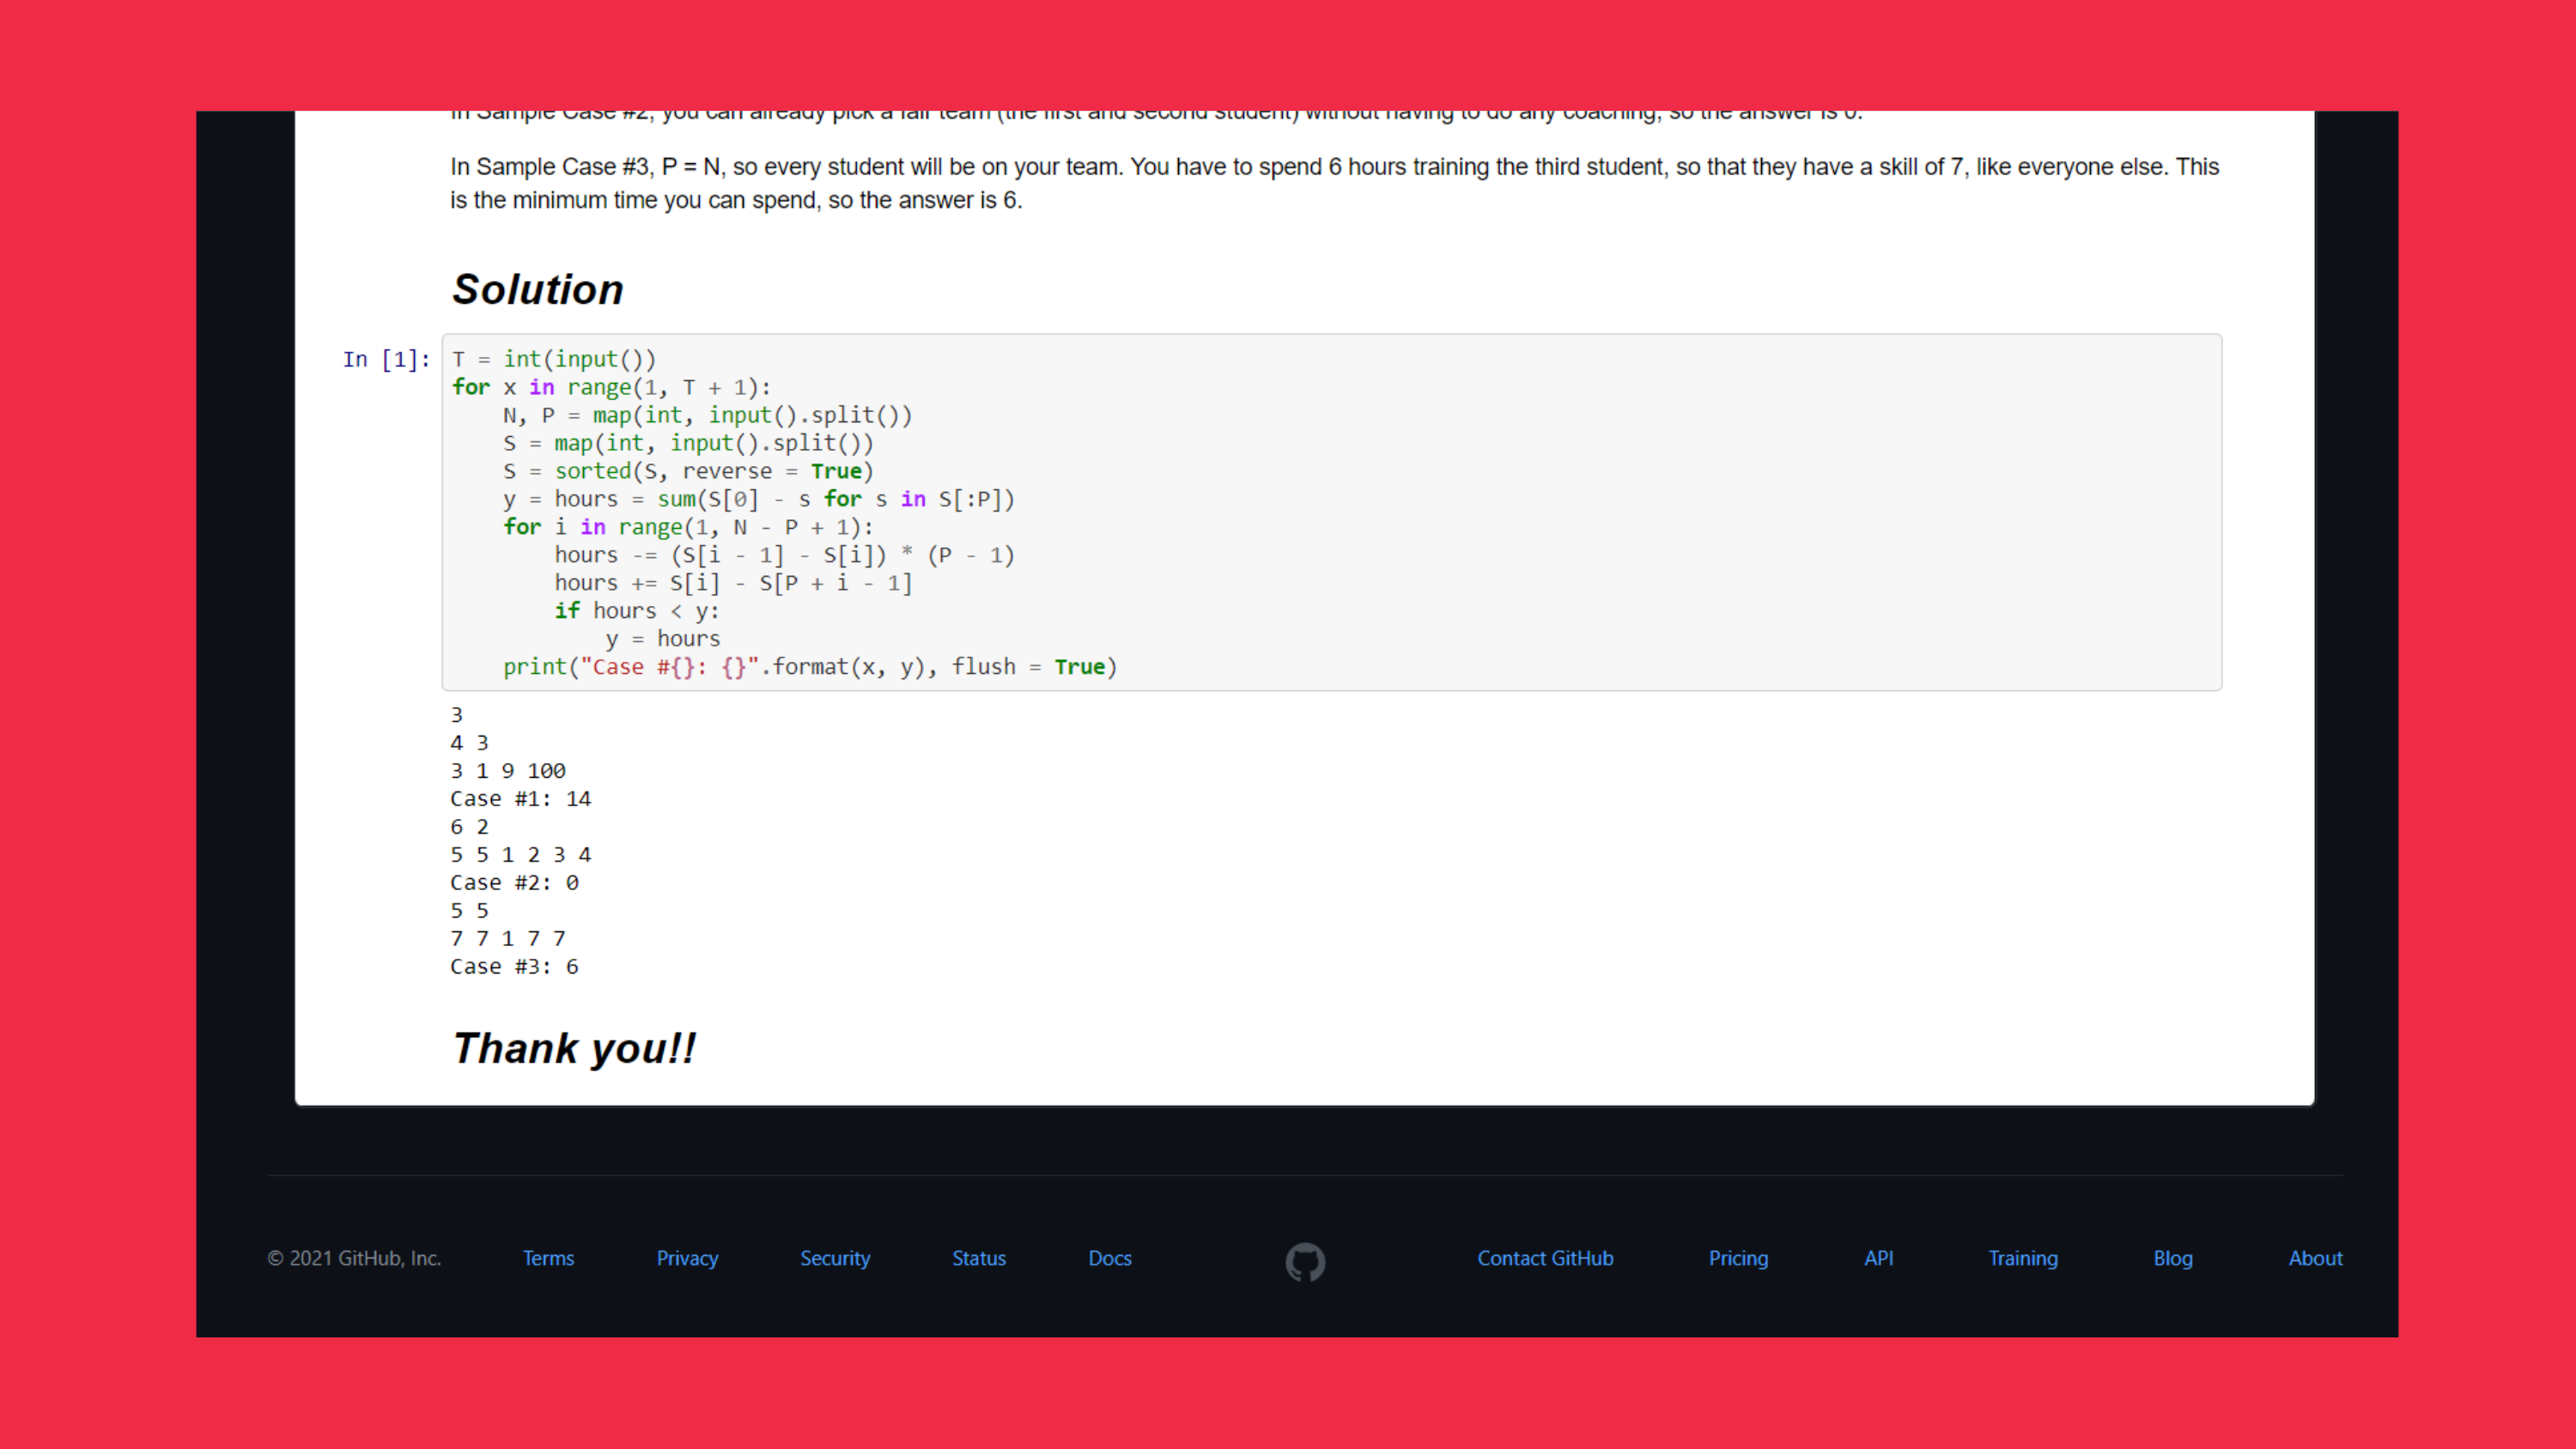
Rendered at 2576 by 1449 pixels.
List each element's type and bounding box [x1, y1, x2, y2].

picture [196, 110, 2399, 1338]
